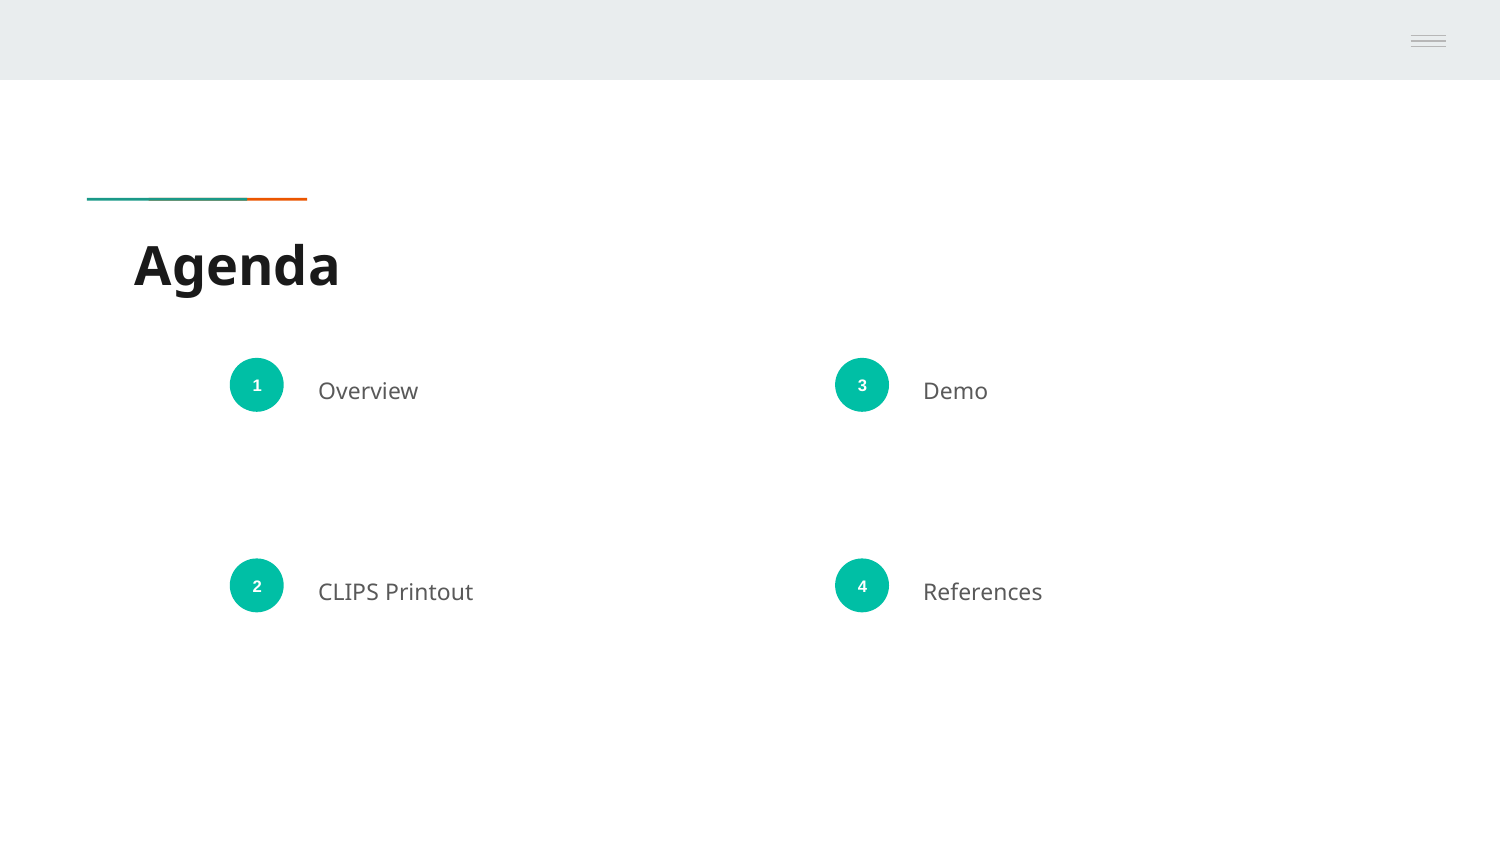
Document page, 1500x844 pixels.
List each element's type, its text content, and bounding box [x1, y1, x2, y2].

list References [908, 558, 1373, 731]
list Demo [908, 357, 1373, 531]
text_box 1 [229, 357, 284, 412]
list Overview [303, 357, 768, 531]
title Agenda [119, 216, 1381, 305]
text_box 2 [229, 558, 284, 613]
list CLIPS Printout [303, 558, 768, 731]
text_box 3 [835, 357, 890, 412]
text_box 4 [835, 558, 890, 613]
